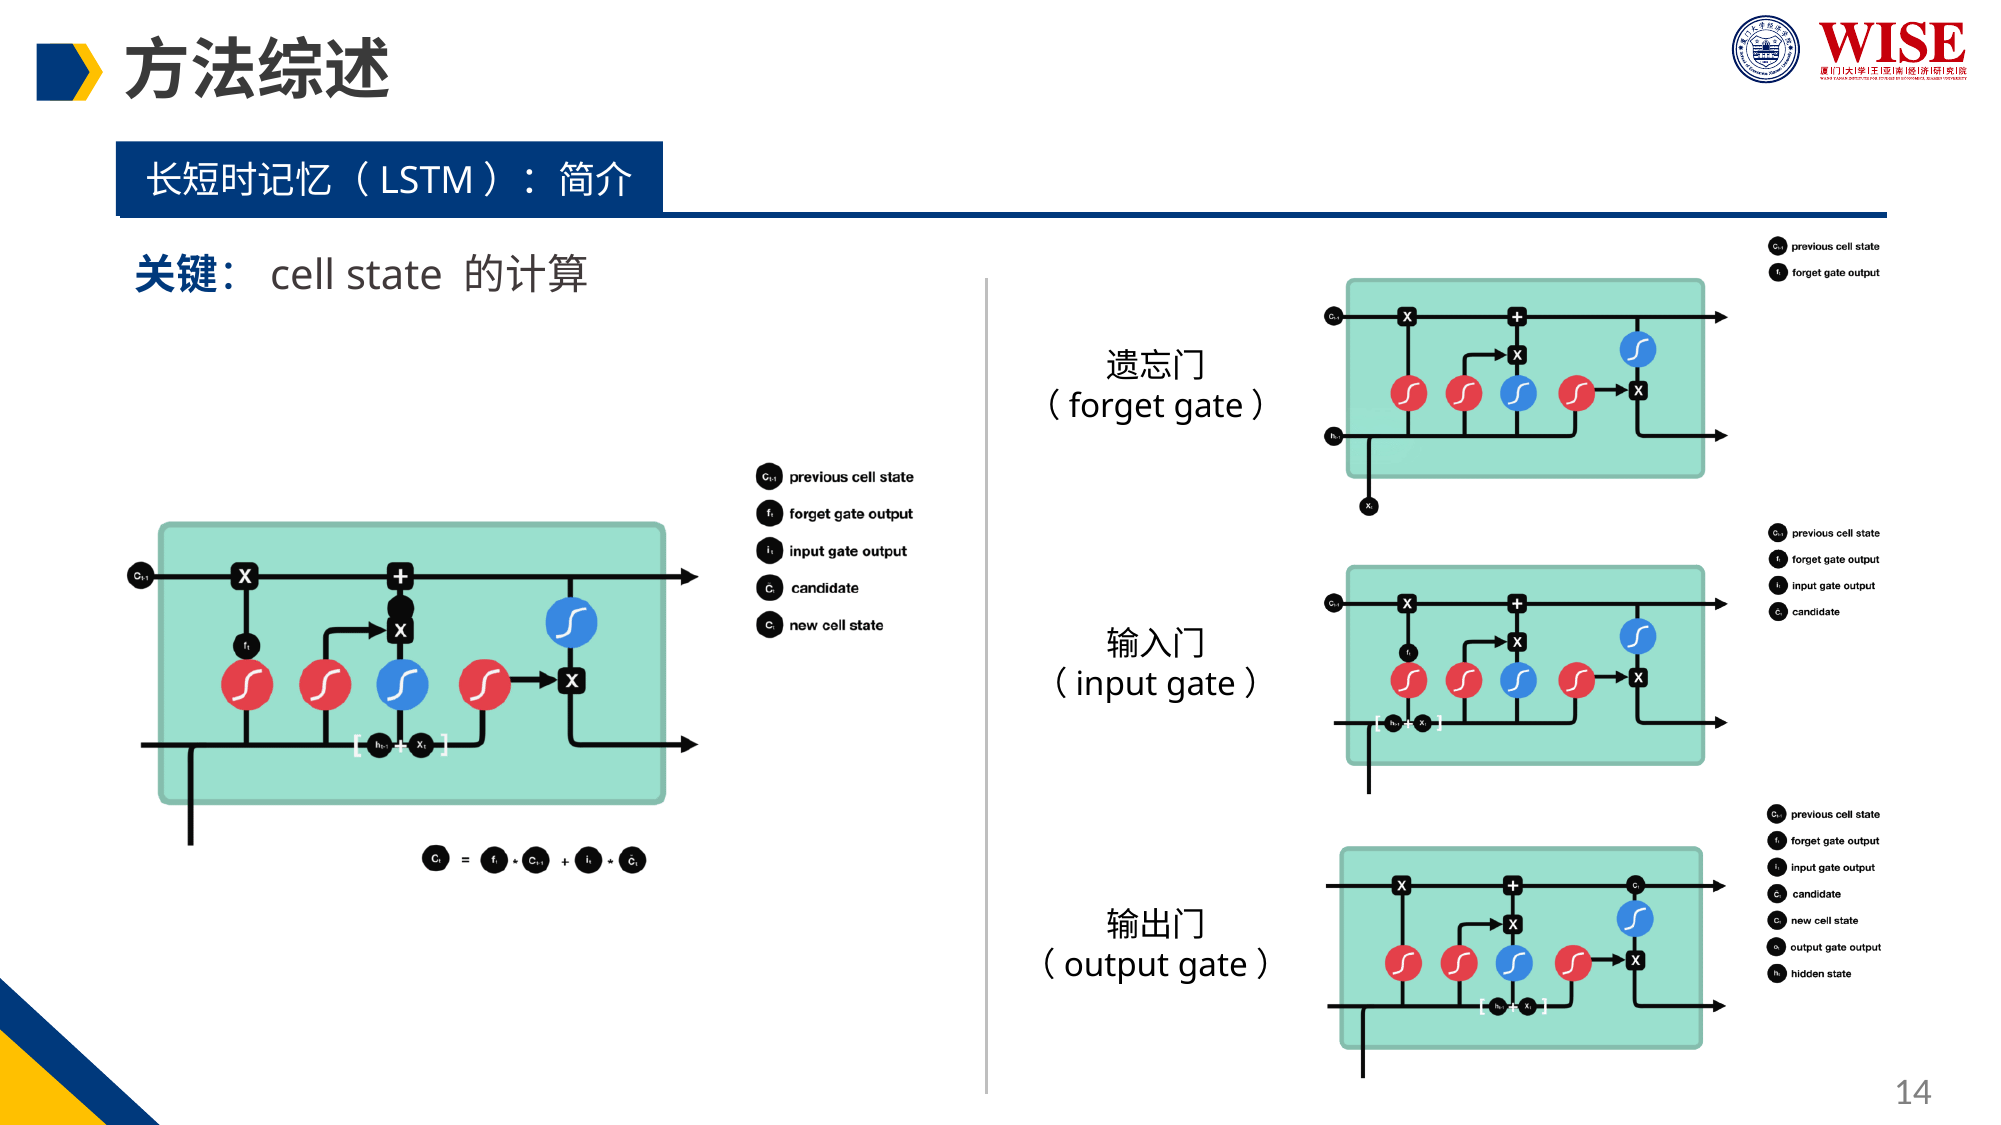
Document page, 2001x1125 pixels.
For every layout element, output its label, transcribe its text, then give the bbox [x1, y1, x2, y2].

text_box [1011, 796, 1888, 1084]
picture [76, 449, 925, 896]
text_box 方法综述 [109, 19, 1274, 114]
picture [1731, 15, 1967, 84]
text_box 关键：cell state 的计算 [120, 217, 936, 305]
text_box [1017, 226, 1888, 543]
text_box [35, 42, 91, 102]
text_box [120, 141, 1888, 217]
text_box [74, 42, 105, 102]
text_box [0, 977, 160, 1125]
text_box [1023, 520, 1888, 796]
